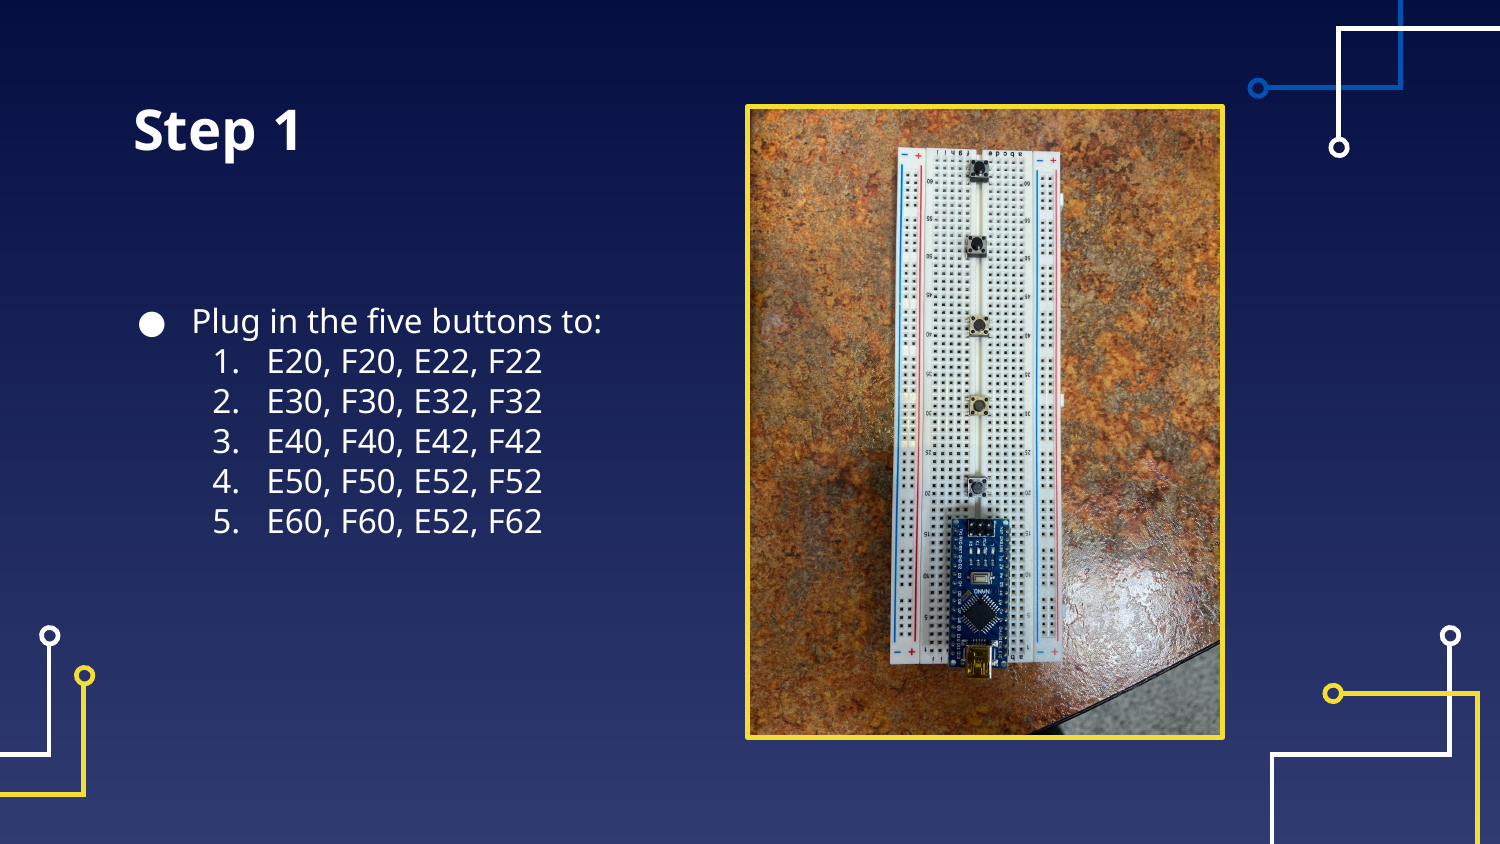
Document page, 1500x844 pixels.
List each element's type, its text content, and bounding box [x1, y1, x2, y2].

title Step 1 [118, 88, 1382, 167]
text_box Plug in the five buttons to: E20, F20, E22, F22 E30, F30, E32, F32 E40, F40, E42, F42 E50, F50, E52, F52 E60, F60, E52, F62 [101, 285, 744, 555]
picture [749, 108, 1221, 736]
